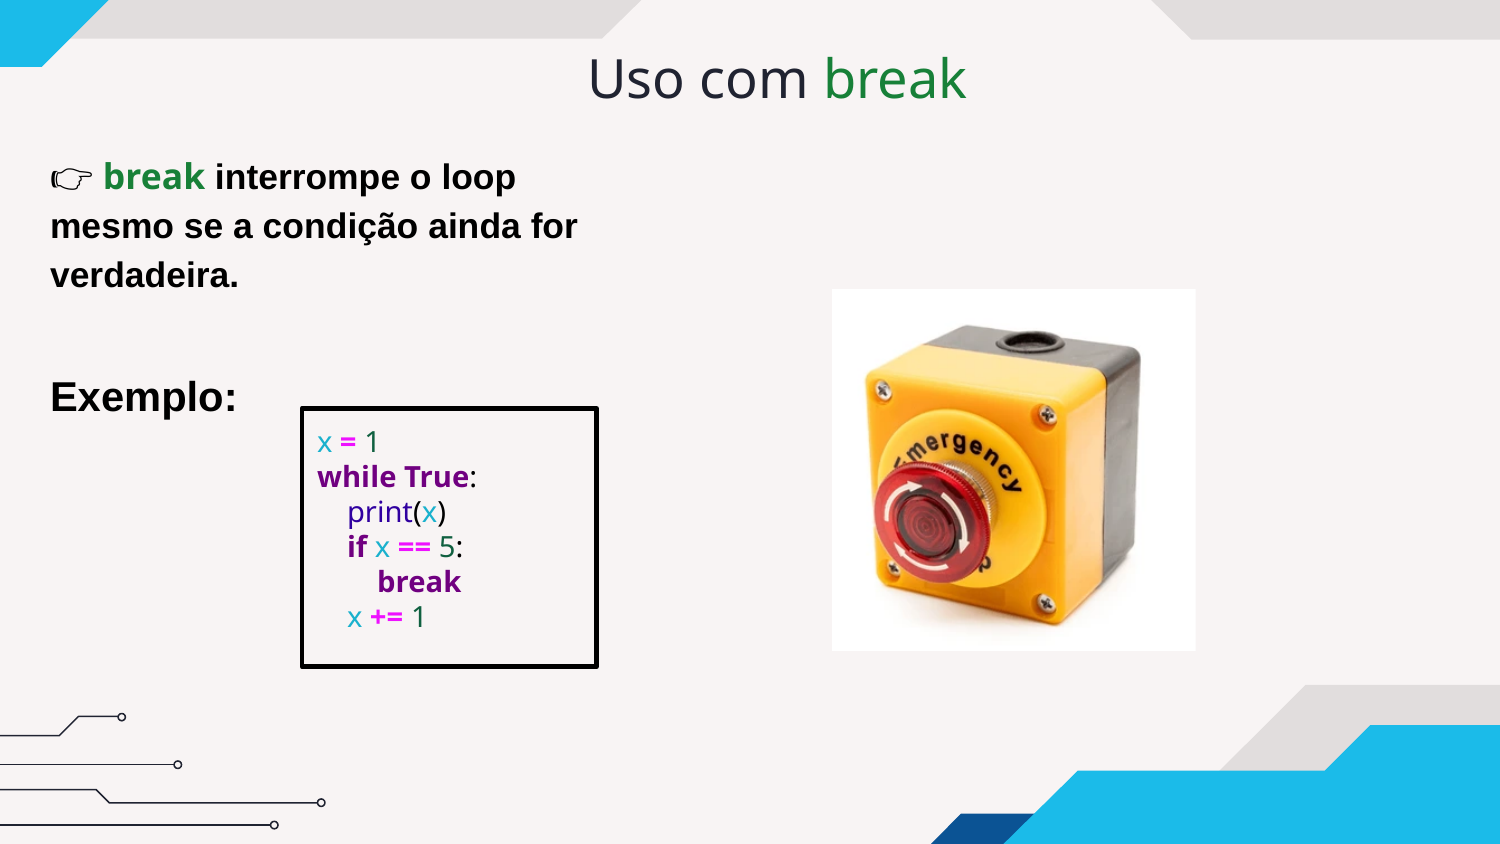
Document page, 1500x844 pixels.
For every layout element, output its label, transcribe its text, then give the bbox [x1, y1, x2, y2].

subtitle 👉 break interrompe o loop mesmo se a condição ainda for verdadeira. Exemplo: [35, 133, 656, 354]
text_box x = 1 while True: print(x) if x == 5: break x += 1 [302, 408, 597, 667]
picture [831, 289, 1196, 651]
text_box Uso com break [452, 28, 1103, 124]
